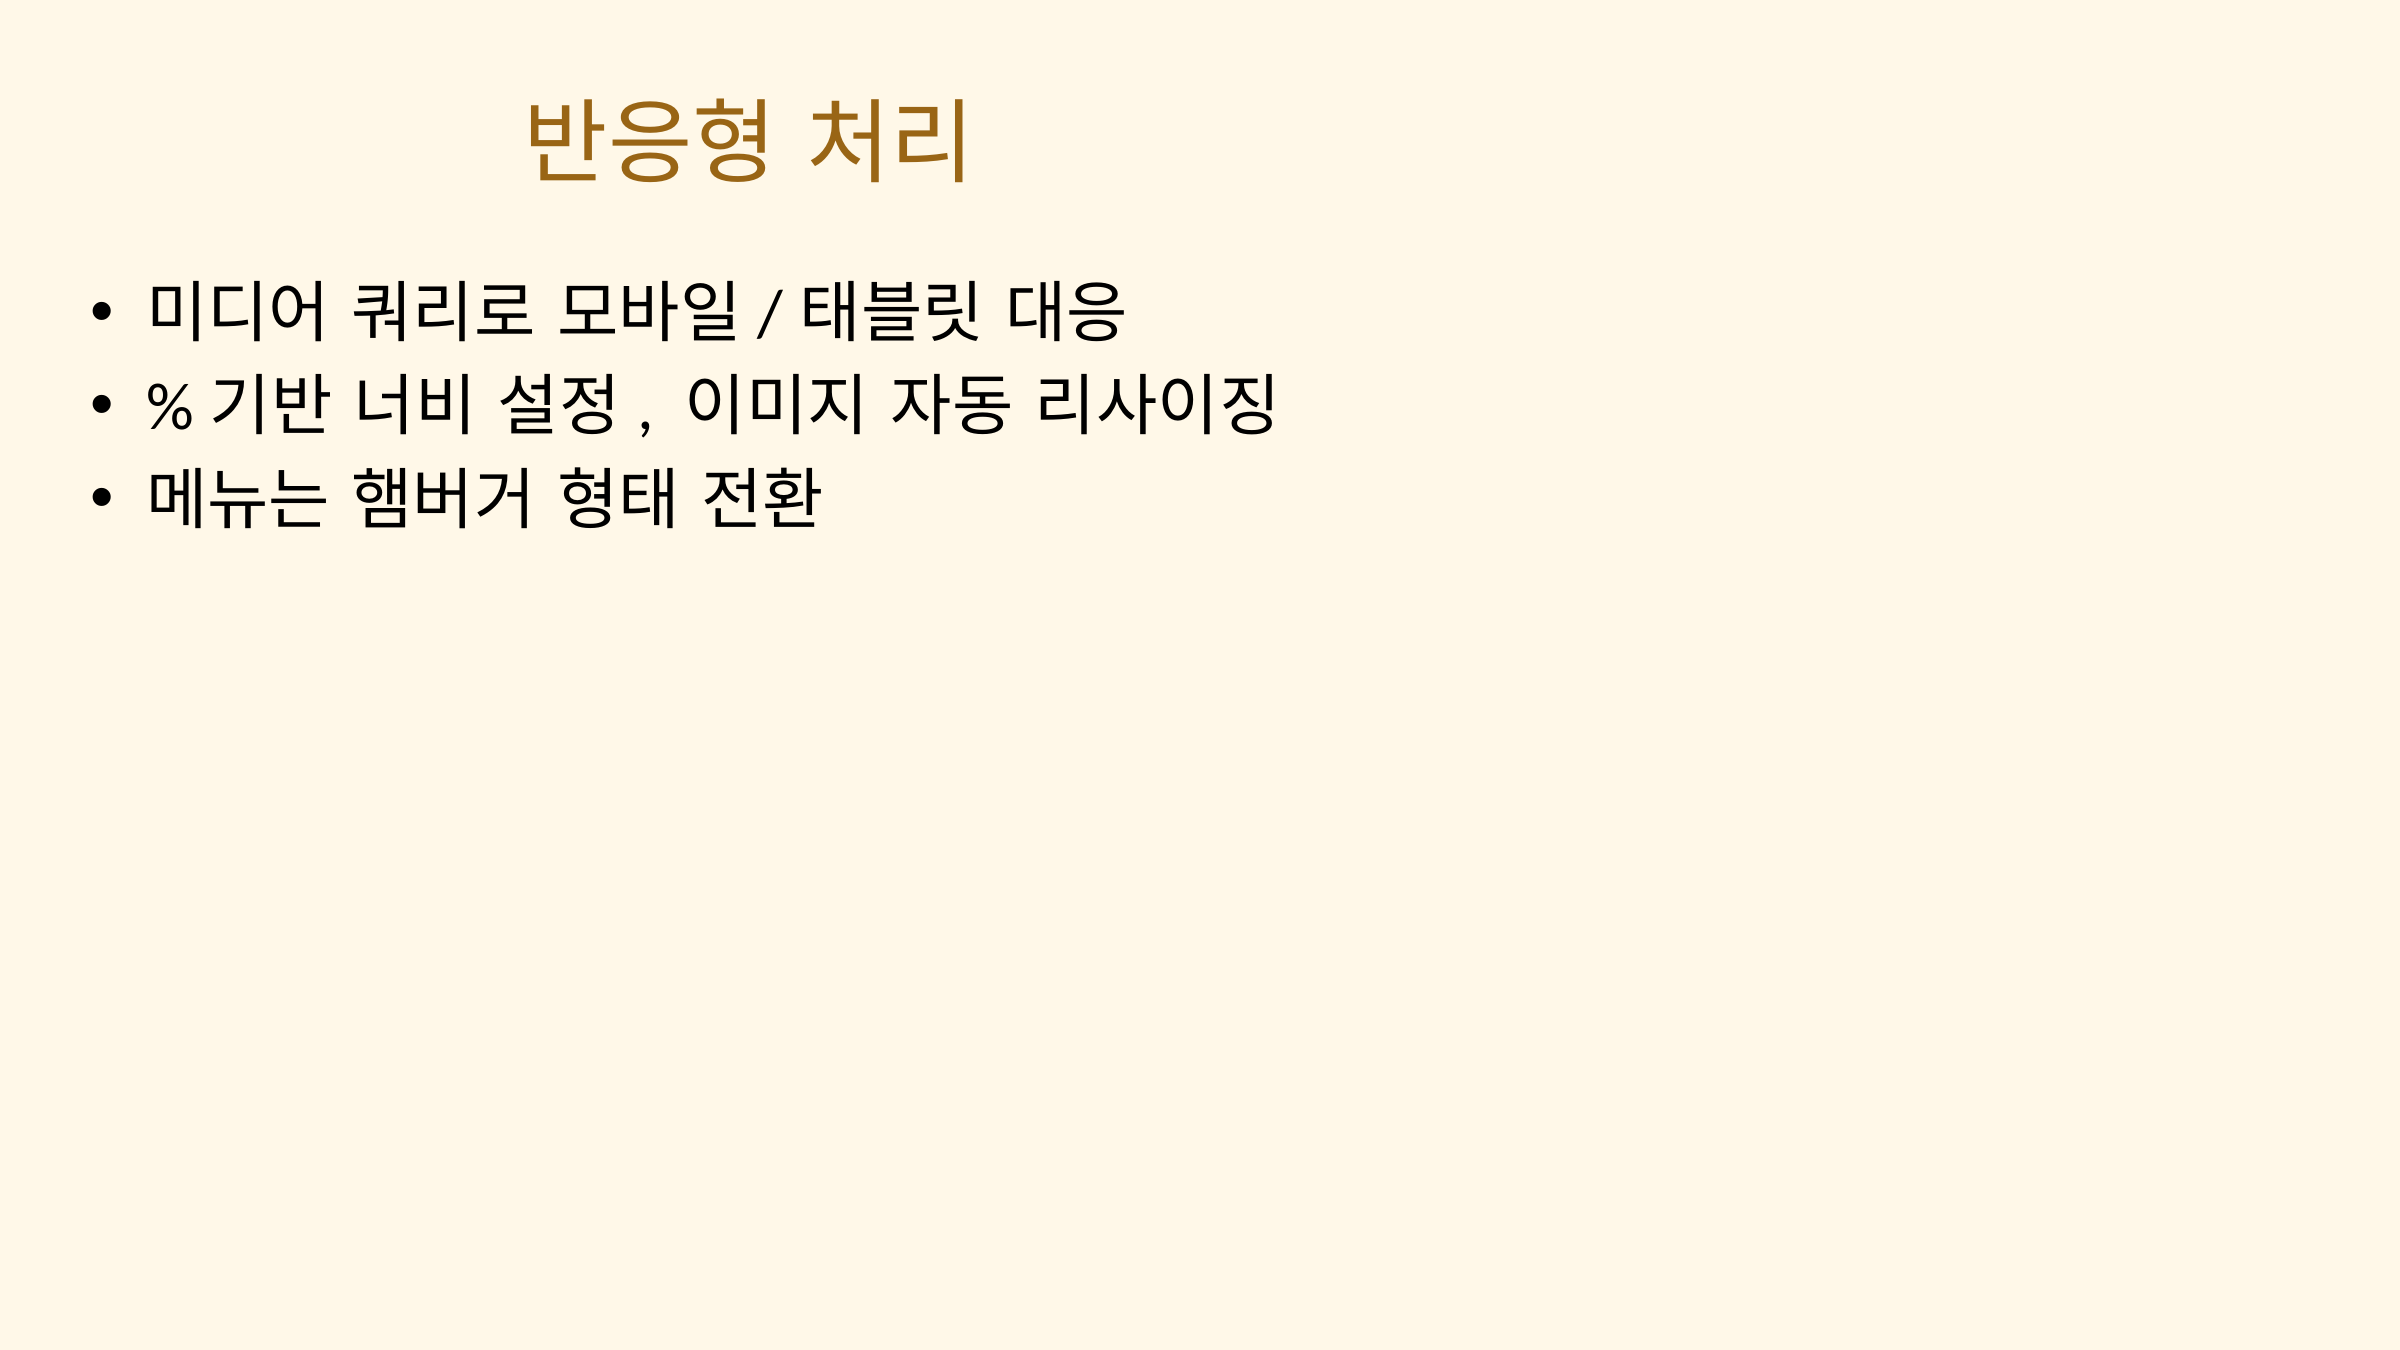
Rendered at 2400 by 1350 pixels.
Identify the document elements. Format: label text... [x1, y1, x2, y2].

text_box 반응형 처리 [75, 45, 1425, 233]
text_box 미디어 쿼리로 모바일/태블릿 대응 %기반 너비 설정, 이미지 자동 리사이징 메뉴는 햄버거 형태 전환 [75, 262, 1425, 1005]
